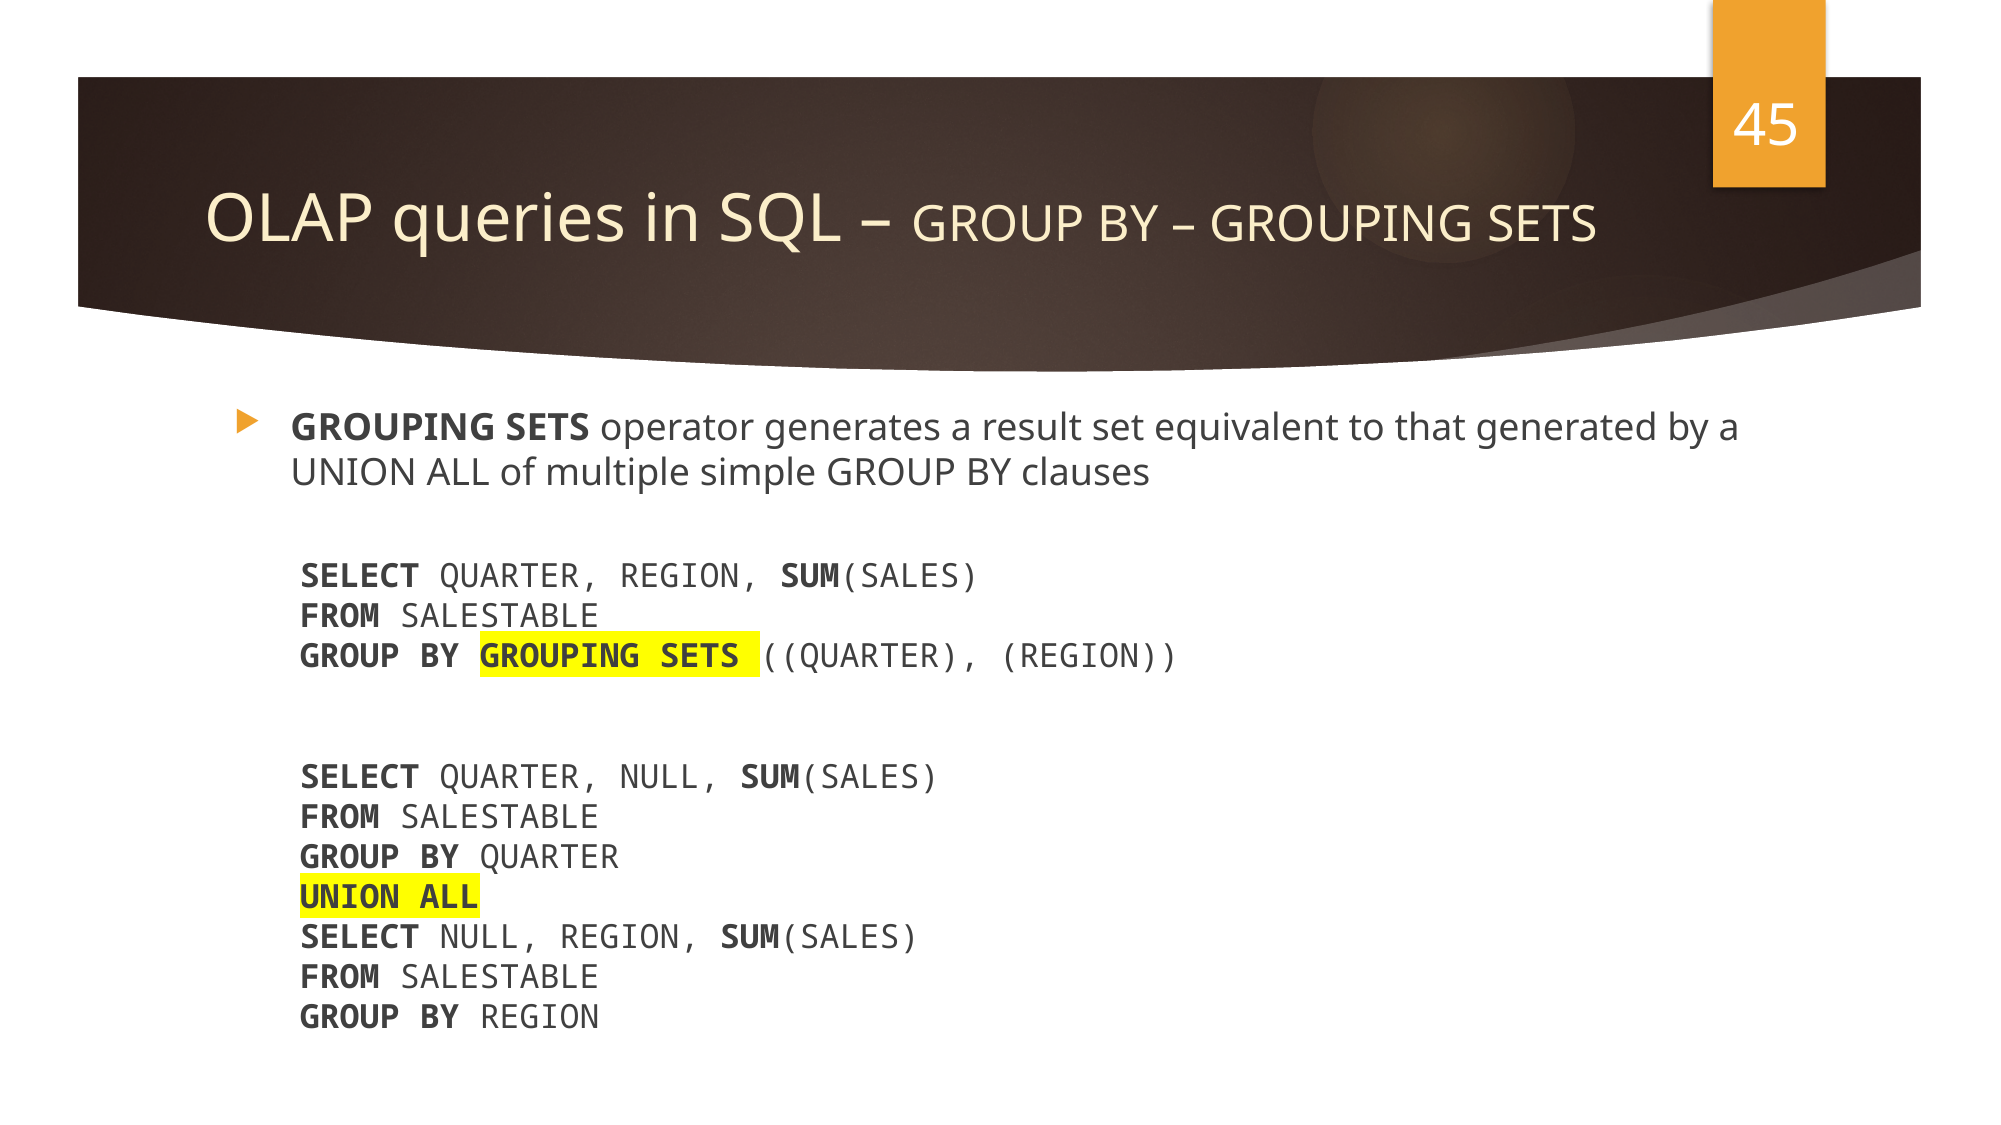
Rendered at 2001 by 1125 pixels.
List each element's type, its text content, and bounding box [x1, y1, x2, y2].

slide_number 45 [1698, 48, 1836, 175]
title OLAP queries in SQL – GROUP BY – GROUPING SETS [189, 155, 1697, 275]
list GROUPING SETS operator generates a result set equivalent to that generated by a UNION ALL of multiple simple GROUP BY clauses SELECT QUARTER, REGION, SUM(SALES) FROM SALESTABLE GROUP BY GROUPING SETS ((QUARTER), (REGION)) SELECT QUARTER, NULL, SUM(SALES) FROM SALESTABLE GROUP BY QUARTER UNION ALL SELECT NULL, REGION, SUM(SALES) FROM SALESTABLE GROUP BY REGION [219, 395, 1789, 1041]
